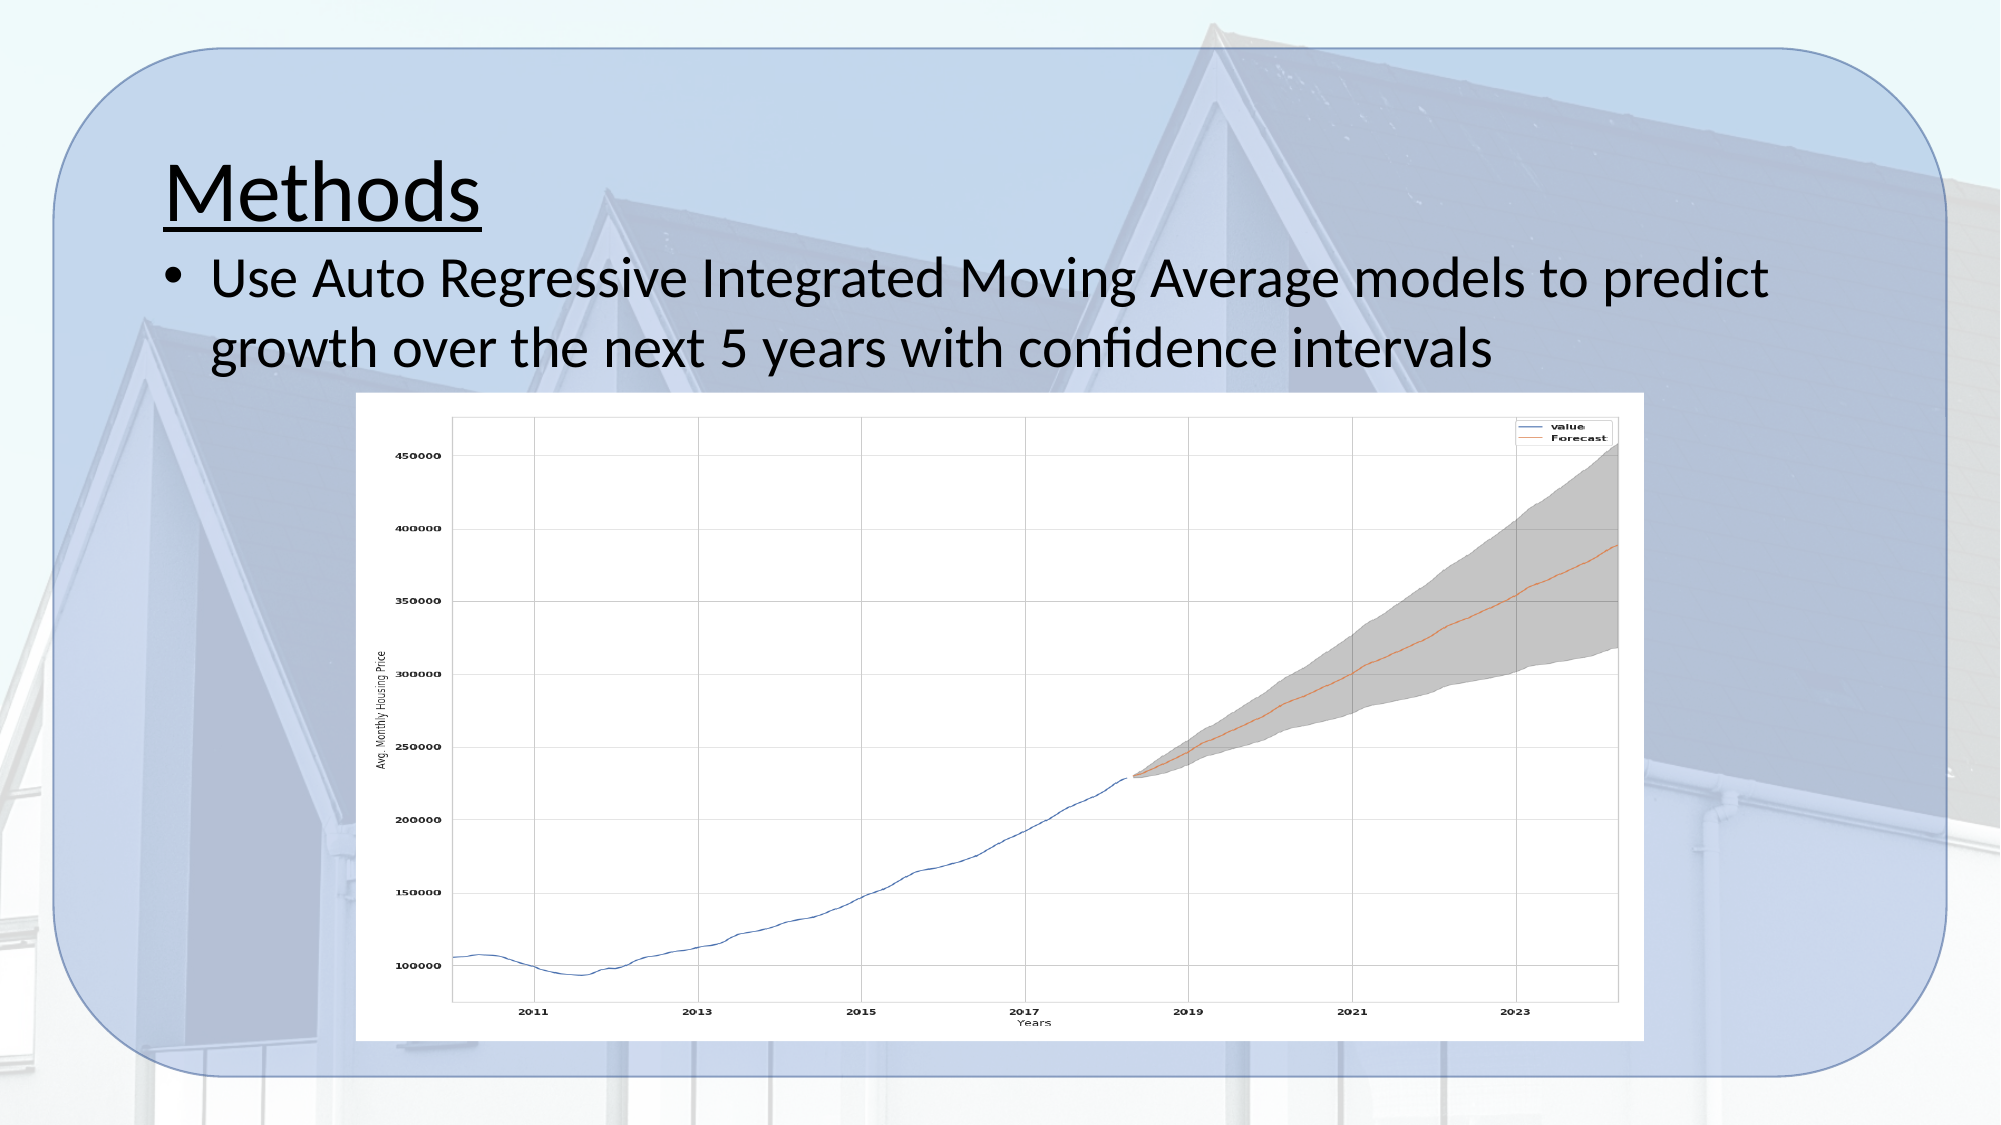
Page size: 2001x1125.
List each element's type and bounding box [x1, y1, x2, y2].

text_box [355, 392, 1644, 1042]
list [0, 0, 2000, 1125]
